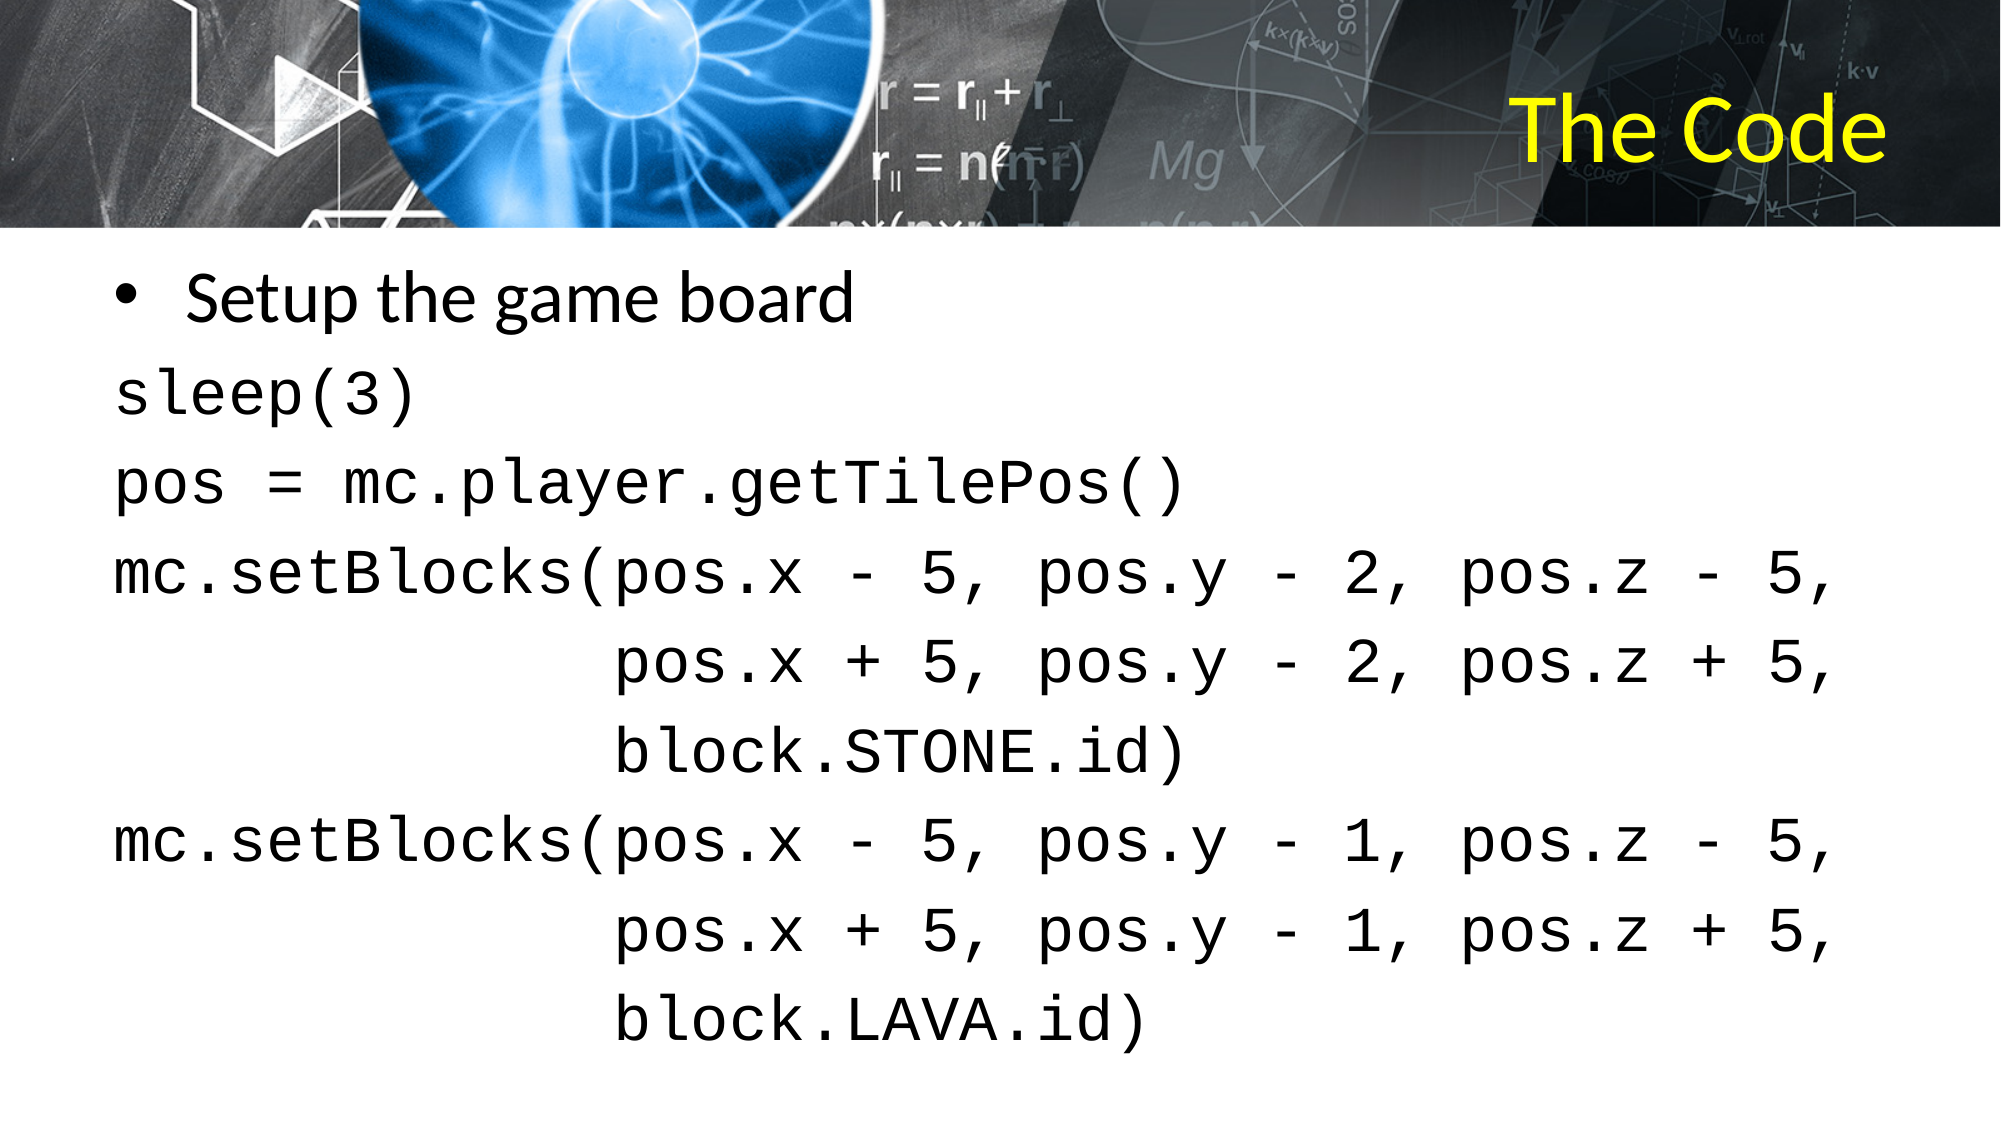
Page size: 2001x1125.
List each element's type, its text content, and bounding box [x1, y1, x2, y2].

picture [0, 0, 2001, 1125]
title The Code [98, 39, 1905, 207]
list Setup the game board sleep(3) pos = mc.player.getTilePos() mc.setBlocks(pos.x - 5, pos.y - 2, pos.z - 5, pos.x + 5, pos.y - 2, pos.z + 5, block.STONE.id) mc.setBlocks(pos.x - 5, pos.y - 1, pos.z - 5, pos.x + 5, pos.y - 1, pos.z + 5, block.LAVA.id) [98, 240, 1954, 1064]
